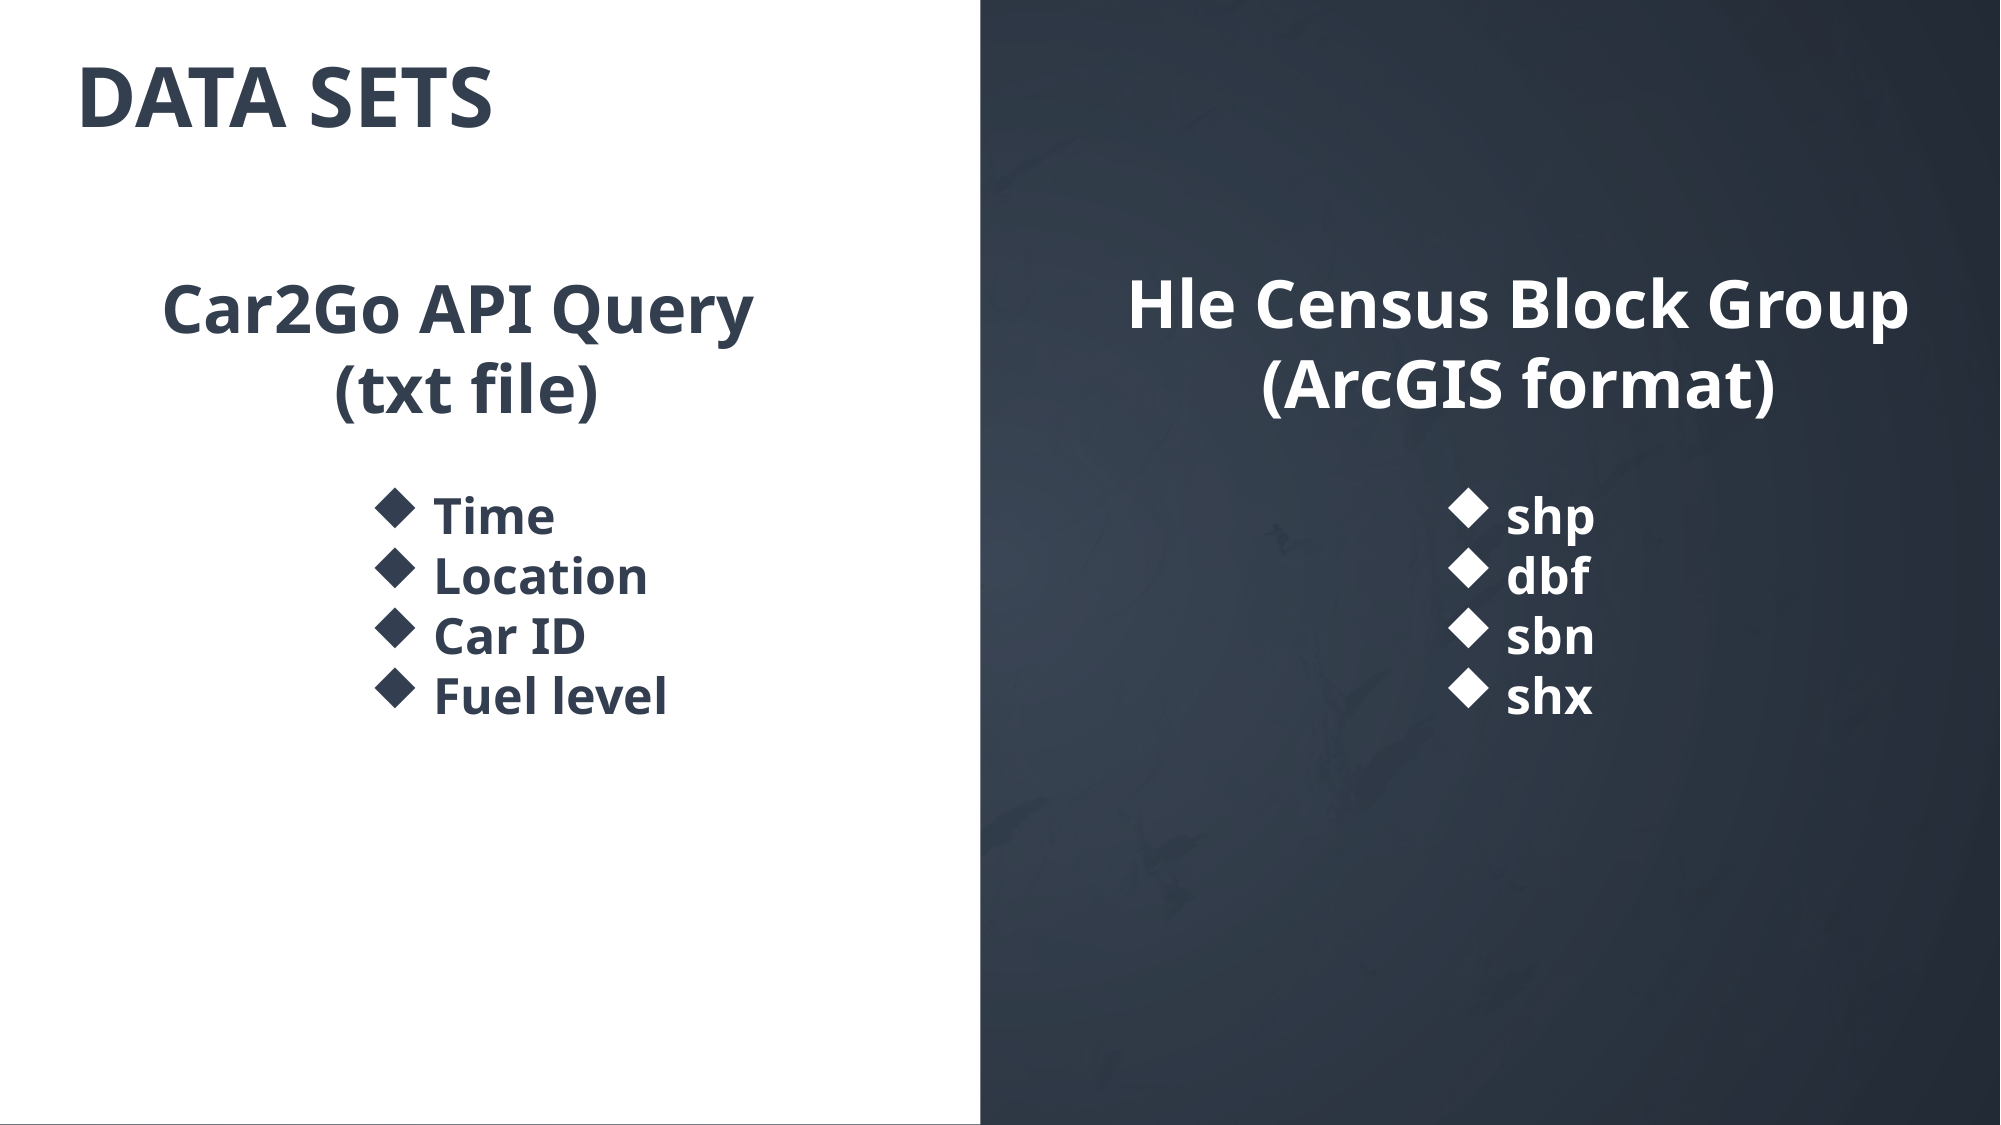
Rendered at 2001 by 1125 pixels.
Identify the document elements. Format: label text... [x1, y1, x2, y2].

text_box Hle Census Block Group (ArcGIS format) [1019, 254, 2000, 430]
text_box Car2Go API Query (txt file) [142, 259, 791, 435]
text_box shp dbf sbn shx [1428, 477, 1758, 732]
list DATA SETS [61, 37, 920, 132]
text_box Time Location Car ID Fuel level [355, 477, 684, 732]
